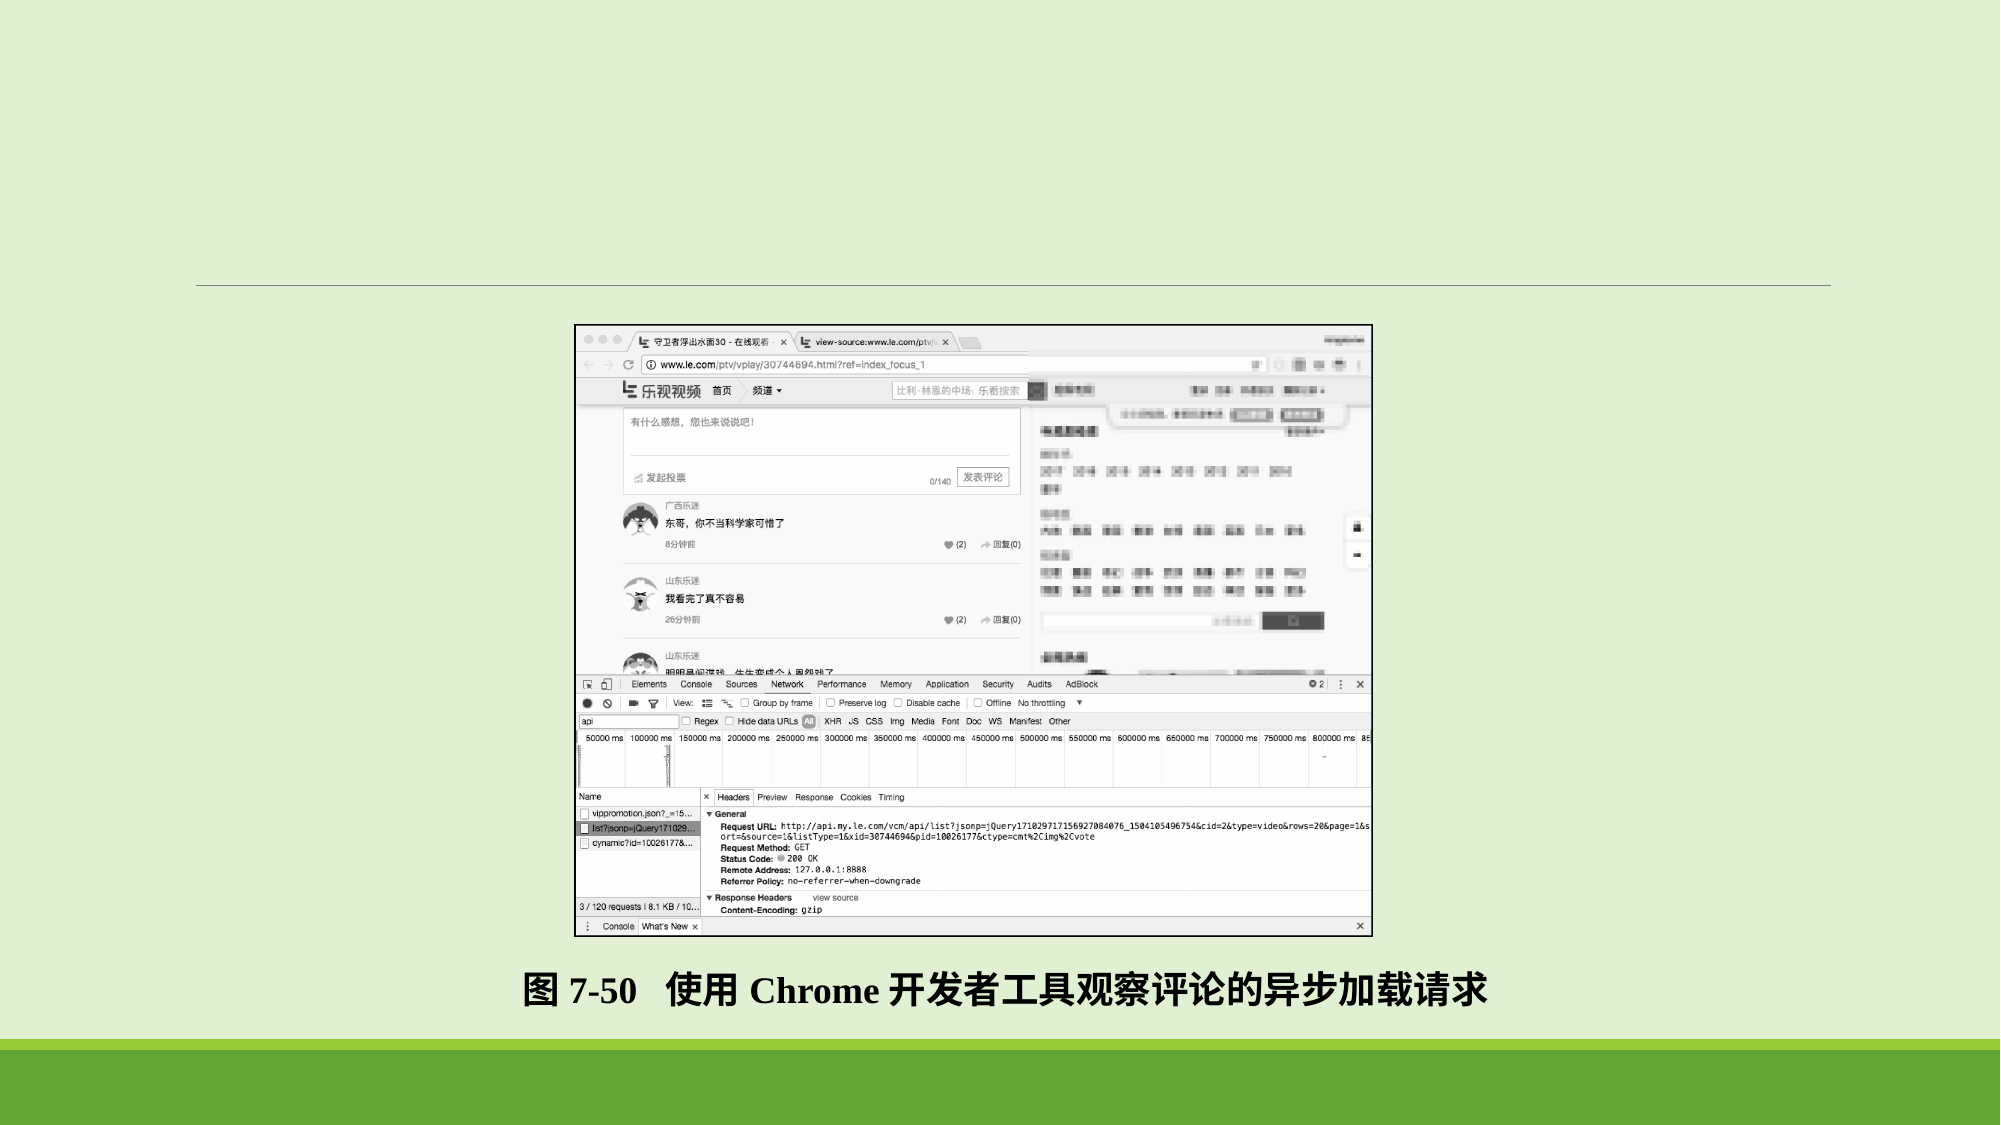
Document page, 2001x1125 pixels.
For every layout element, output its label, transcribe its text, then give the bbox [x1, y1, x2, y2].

picture [574, 323, 1373, 938]
text_box 图7-50 使用Chrome开发者工具观察评论的异步加载请求 [507, 958, 1504, 1019]
